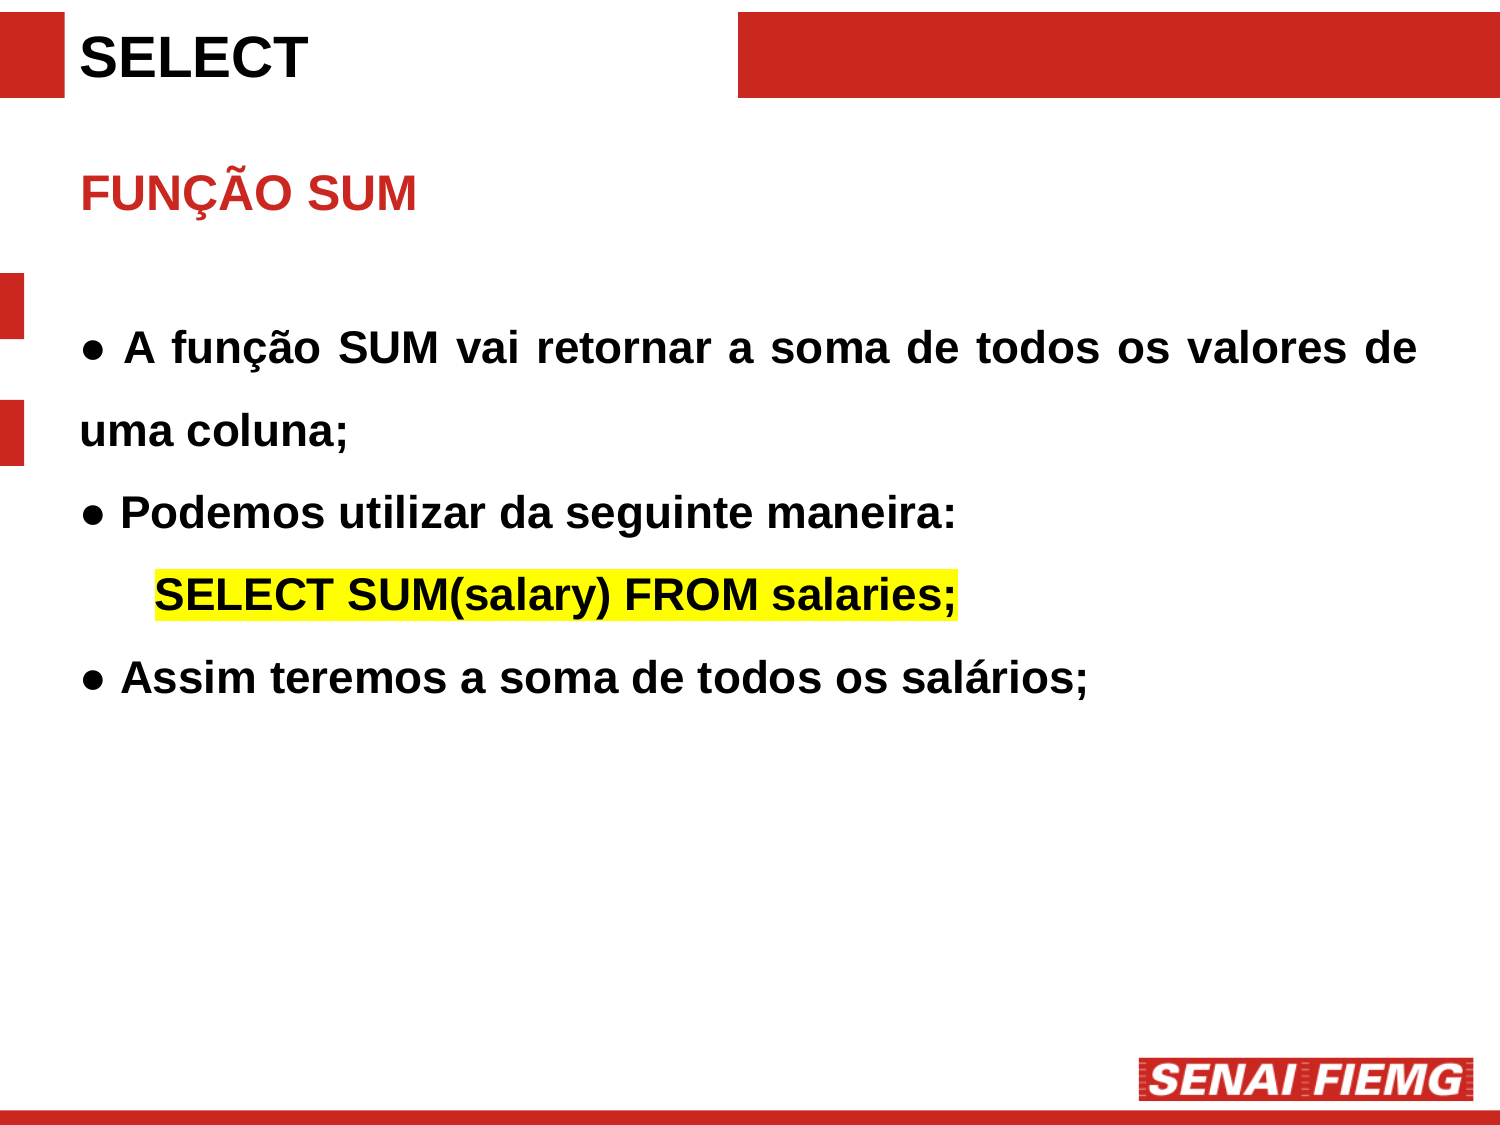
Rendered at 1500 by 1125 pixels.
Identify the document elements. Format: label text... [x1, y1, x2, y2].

picture [1131, 1047, 1500, 1125]
text_box [0, 1110, 1126, 1125]
text_box [738, 12, 1500, 98]
text_box [0, 399, 25, 466]
text_box FUNÇÃO SUM [65, 152, 1436, 229]
text_box [0, 273, 25, 340]
text_box ● A função SUM vai retornar a soma de todos os valores de uma coluna; ● Podemos utilizar da seguinte maneira: SELECT SUM(salary) FROM salaries; ● Assim teremos a soma de todos os salários; [64, 282, 1435, 962]
text_box SELECT [65, 12, 738, 98]
text_box [0, 12, 65, 98]
